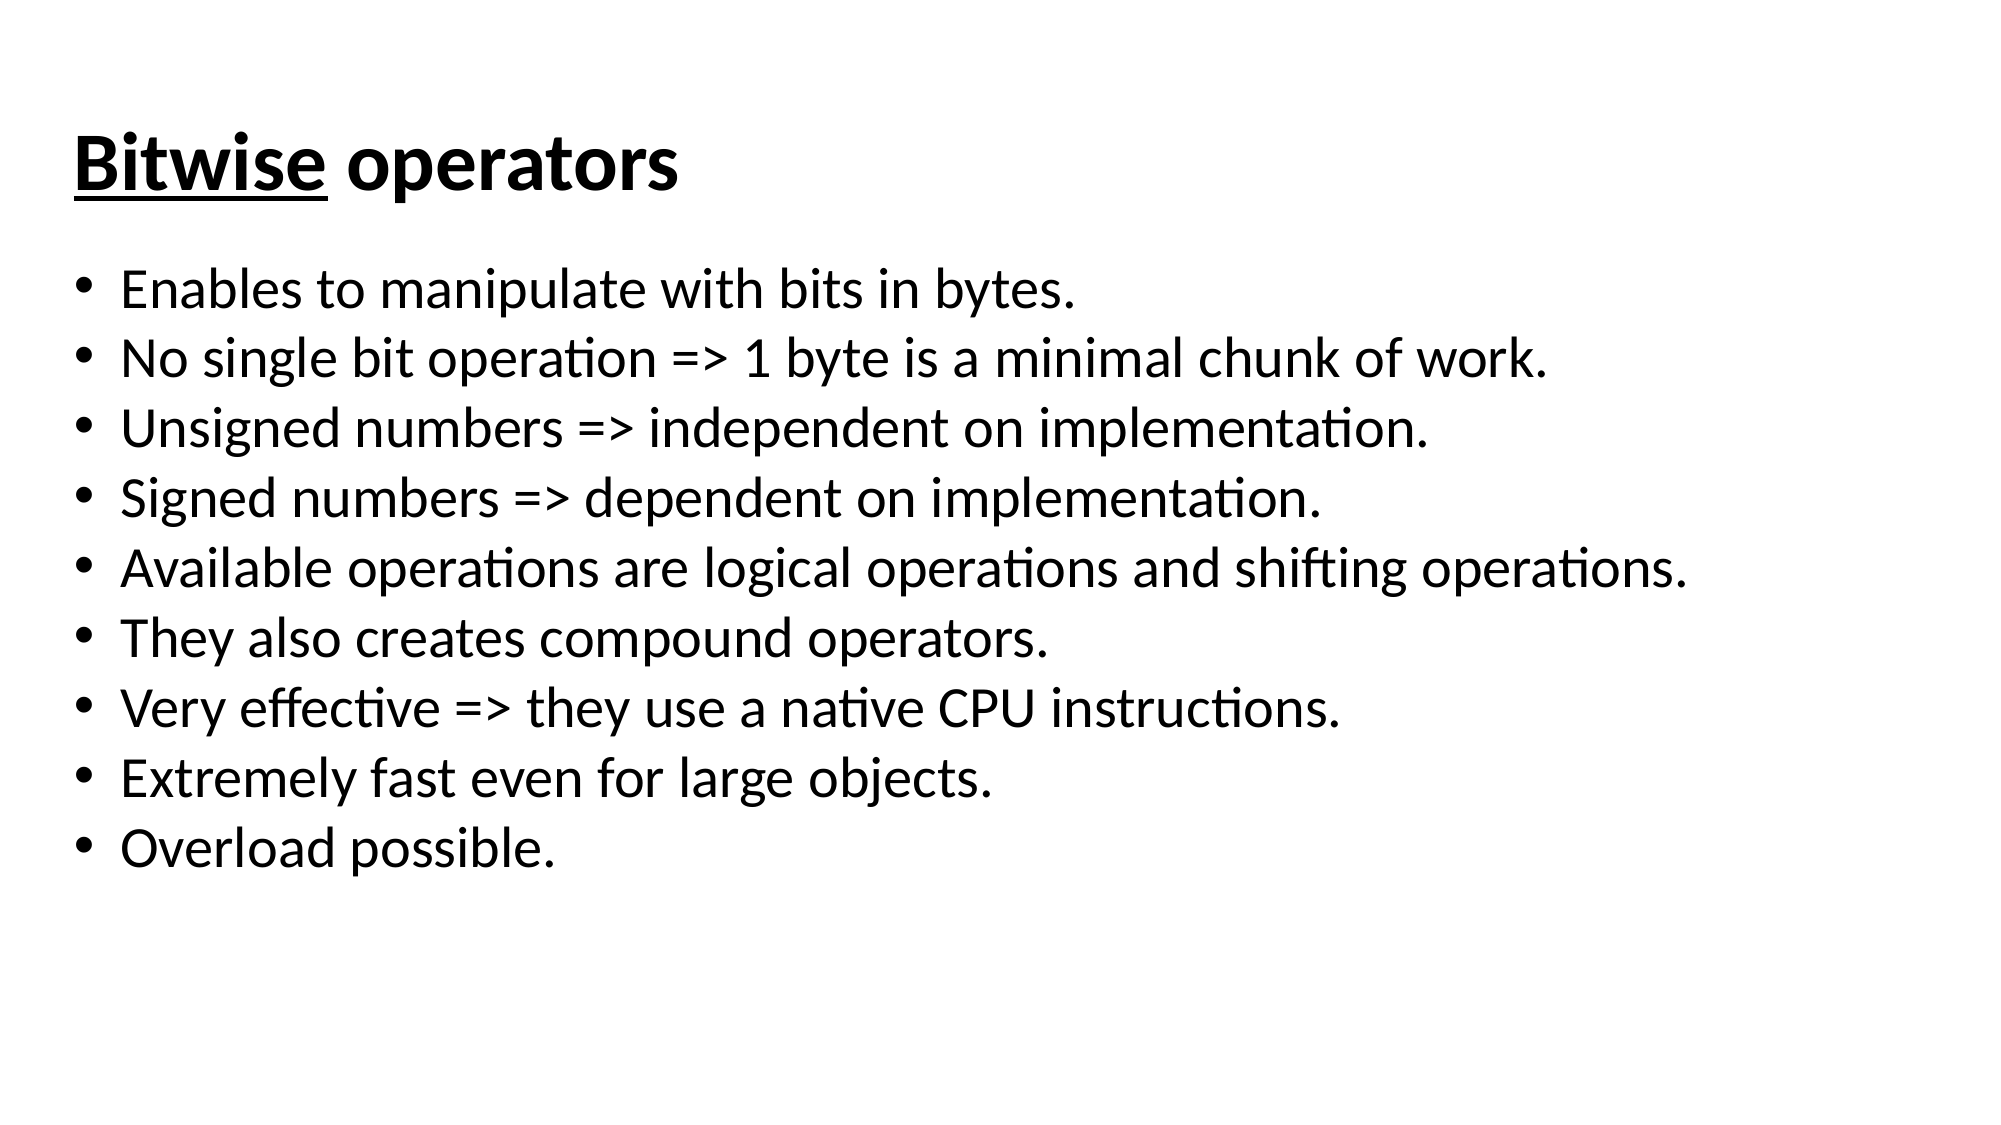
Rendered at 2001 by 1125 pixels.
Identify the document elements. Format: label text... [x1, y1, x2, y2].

text_box Enables to manipulate with bits in bytes. No single bit operation => 1 byte is a minimal chunk of work. Unsigned numbers => independent on implementation. Signed numbers => dependent on implementation. Available operations are logical operations and shifting operations. They also creates compound operators. Very effective => they use a native CPU instructions. Extremely fast even for large objects. Overload possible. [0, 242, 2000, 887]
text_box Bitwise operators [0, 0, 2000, 215]
